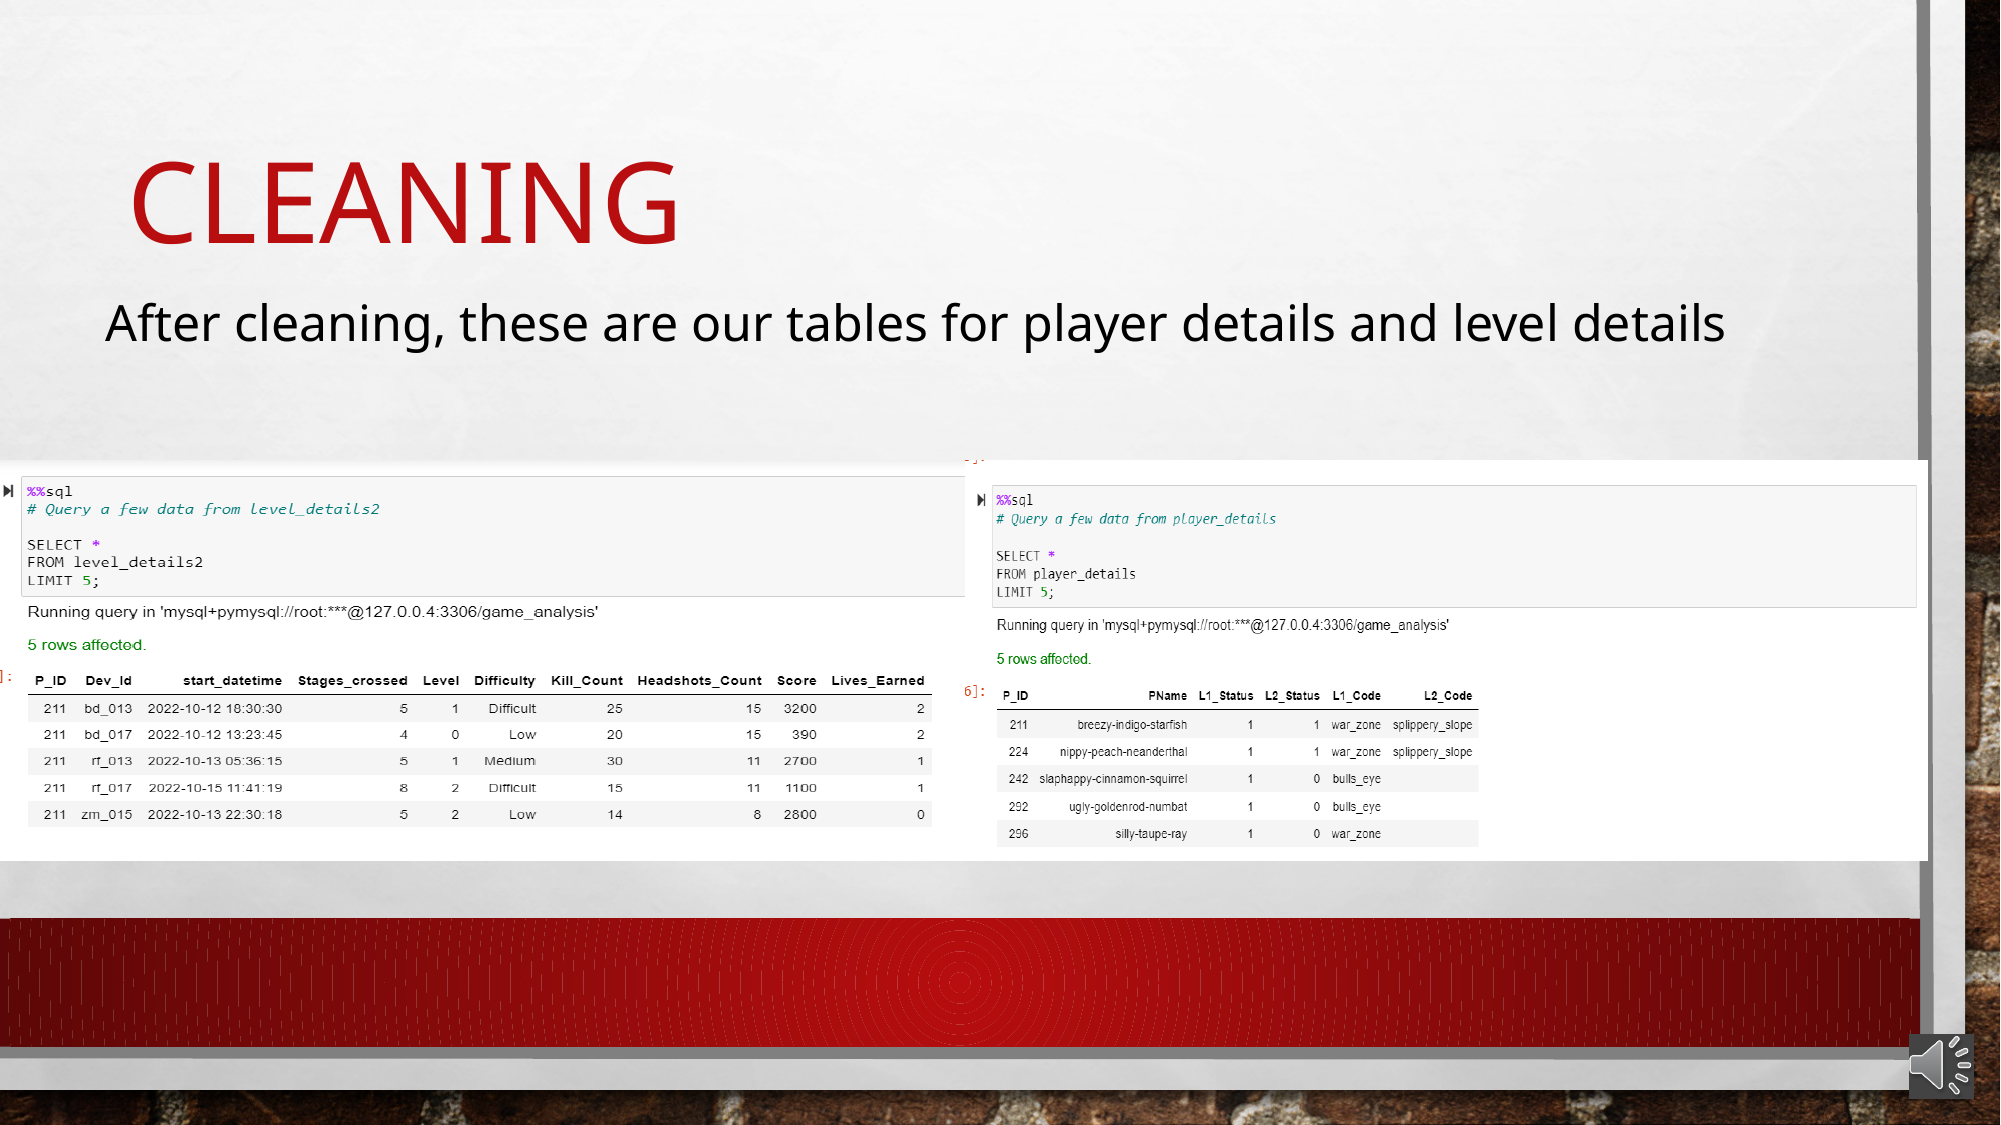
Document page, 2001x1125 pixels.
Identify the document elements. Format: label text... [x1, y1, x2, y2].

title CLEANING [112, 112, 1818, 302]
picture [964, 460, 1928, 861]
text_box After cleaning, these are our tables for player details and level details [77, 224, 1803, 425]
picture [0, 0, 2000, 1125]
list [0, 460, 964, 861]
